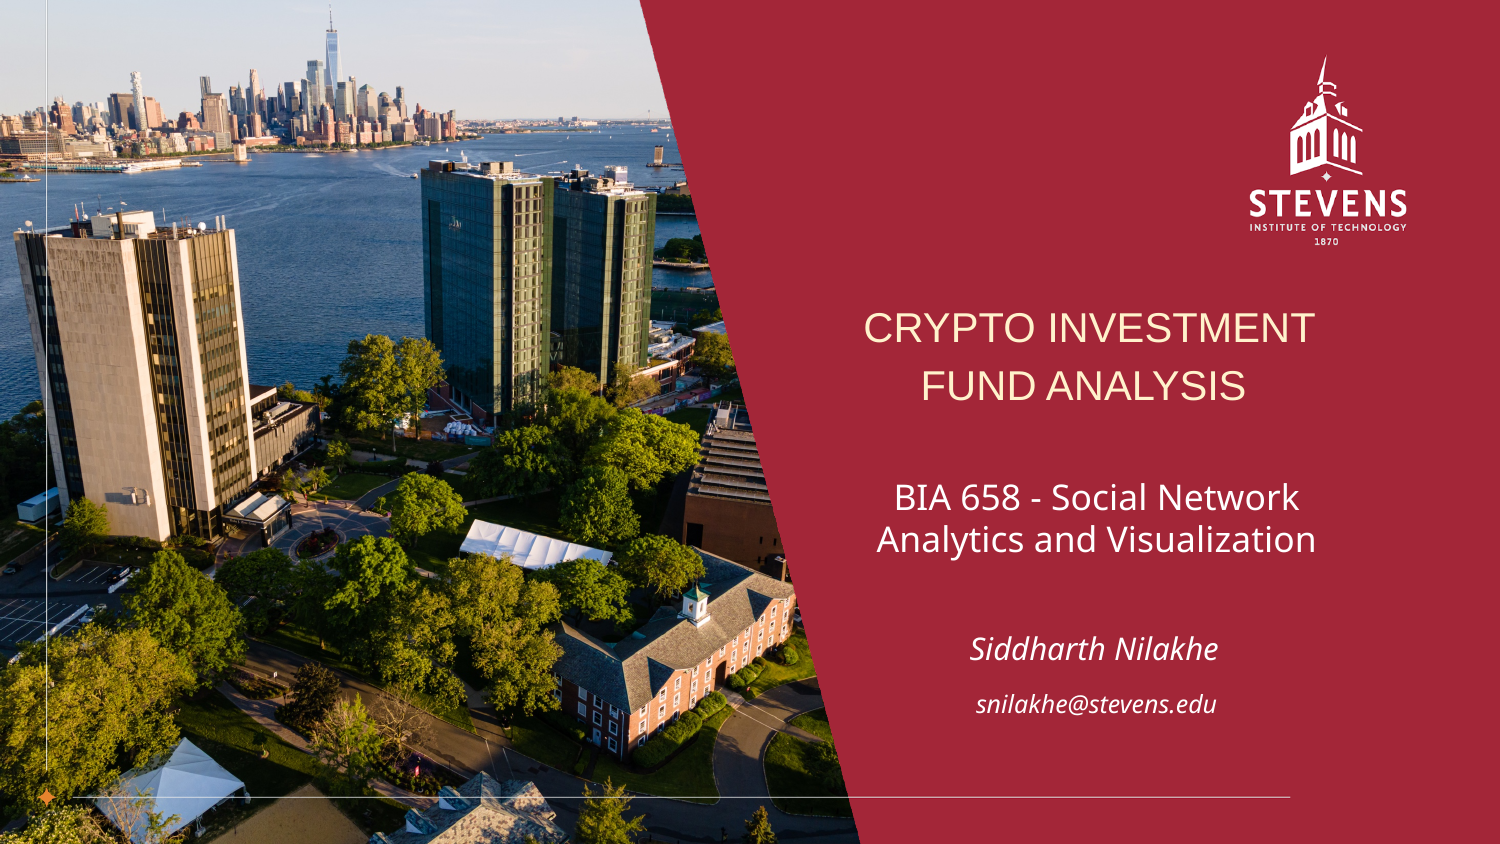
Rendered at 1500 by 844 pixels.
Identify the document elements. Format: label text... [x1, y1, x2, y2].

title CRYPTO INVESTMENT FUND ANALYSIS [750, 285, 1375, 415]
picture [0, 0, 1500, 844]
text_box BIA 658 - Social Network Analytics and Visualization [854, 463, 1340, 579]
subtitle Siddharth Nilakhe snilakhe@stevens.edu [793, 627, 1401, 732]
